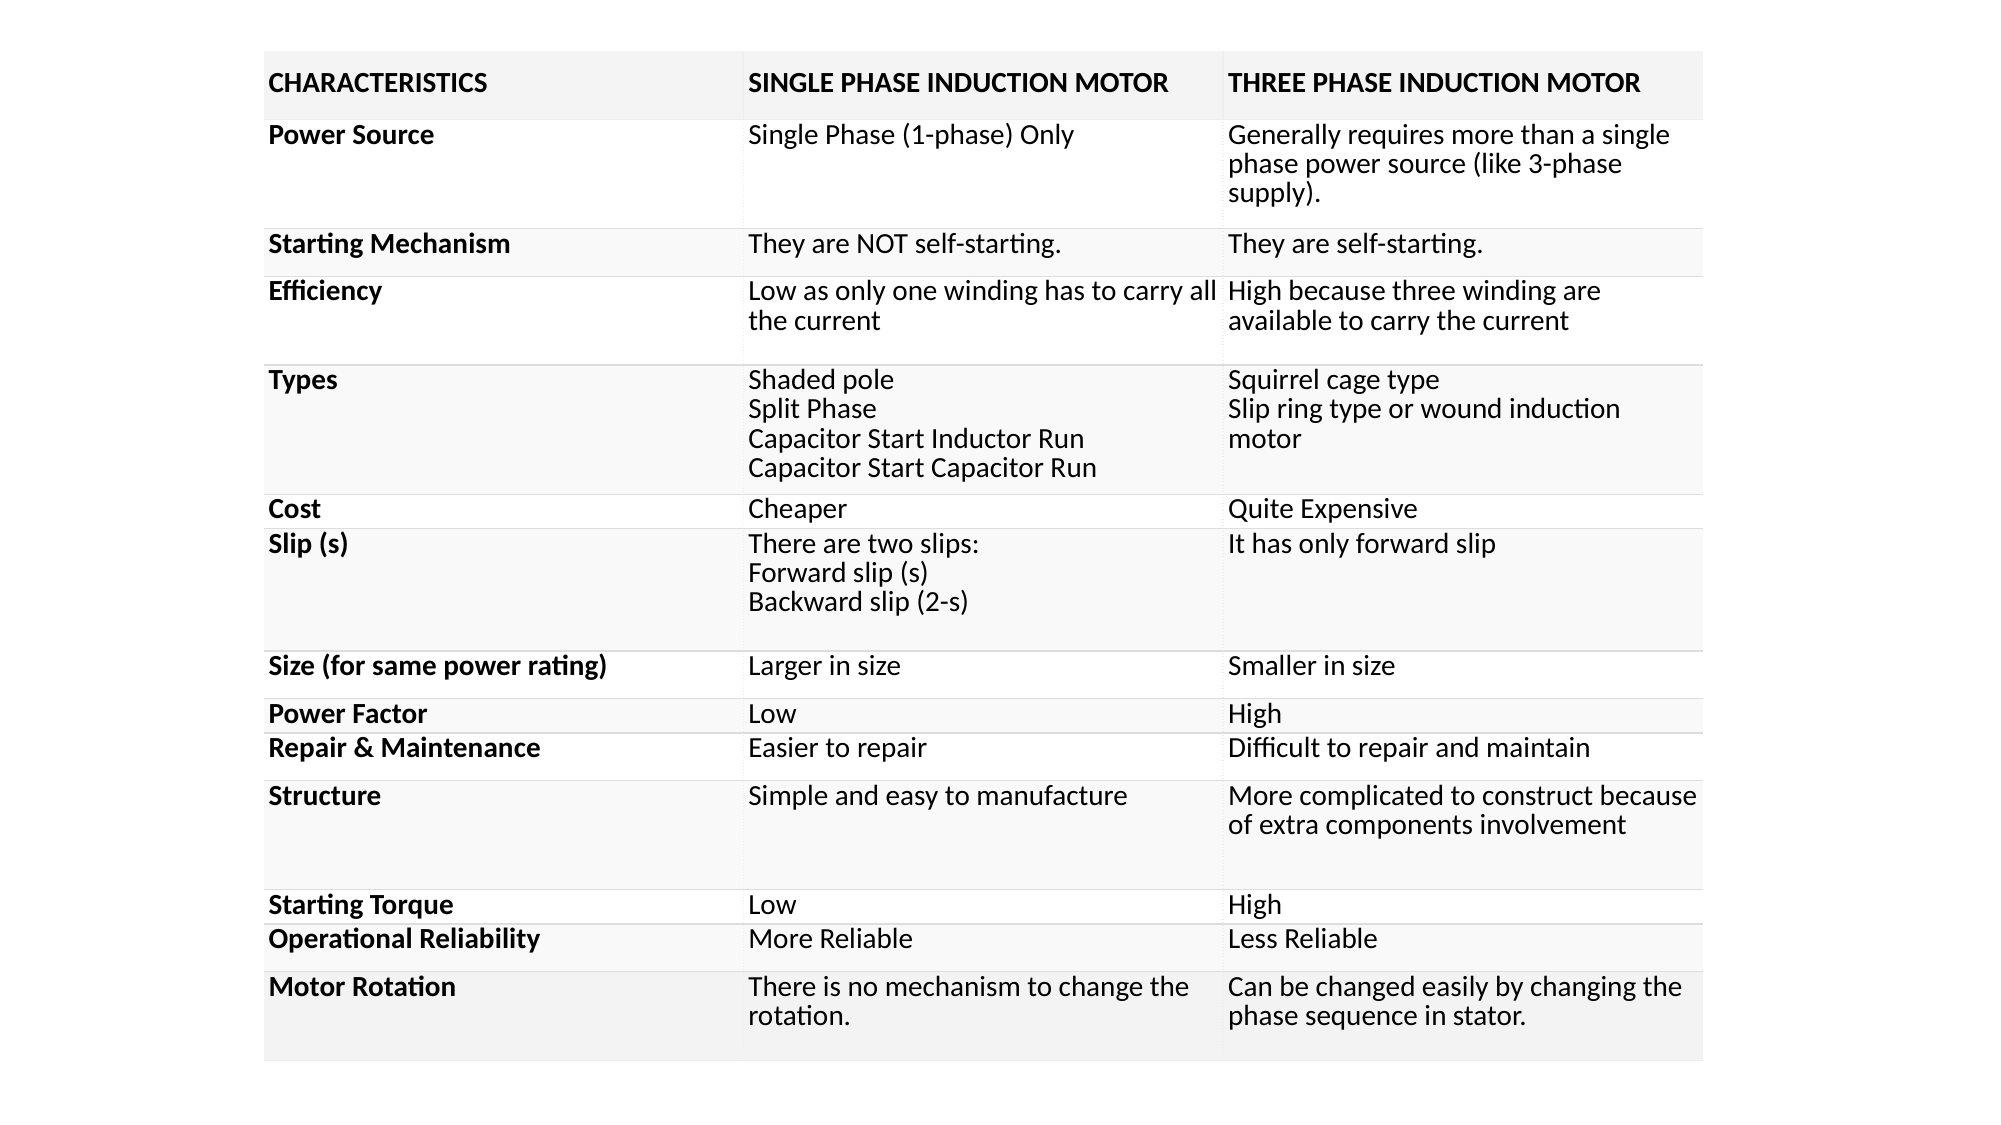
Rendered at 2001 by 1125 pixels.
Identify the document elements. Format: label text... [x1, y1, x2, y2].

table_cell High [1223, 890, 1703, 923]
table_cell Types [264, 366, 743, 494]
table_cell High because three winding are available to carry the current [1223, 277, 1703, 364]
table_cell Starting Mechanism [264, 229, 743, 276]
table_cell Generally requires more than a single phase power source (like 3-phase supply). [1223, 120, 1703, 228]
table_cell Low [743, 699, 1223, 732]
table_cell Quite Expensive [1223, 495, 1703, 528]
table_cell Squirrel cage type Slip ring type or wound induction motor [1223, 366, 1703, 494]
table_cell Less Reliable [1223, 925, 1703, 971]
table_cell There is no mechanism to change the rotation. [743, 972, 1223, 1060]
table_cell Motor Rotation [264, 972, 743, 1060]
table_cell Slip (s) [264, 529, 743, 650]
table_cell Difficult to repair and maintain [1223, 734, 1703, 780]
table_cell Low [743, 890, 1223, 923]
table_cell There are two slips: Forward slip (s) Backward slip (2-s) [743, 529, 1223, 650]
table_cell Starting Torque [264, 890, 743, 923]
table_cell Simple and easy to manufacture [743, 781, 1223, 889]
table_header CHARACTERISTICS [264, 51, 743, 119]
table_cell Power Factor [264, 699, 743, 732]
table_cell Easier to repair [743, 734, 1223, 780]
table_cell Size (for same power rating) [264, 652, 743, 698]
table_cell Shaded pole Split Phase Capacitor Start Inductor Run Capacitor Start Capacitor Run [743, 366, 1223, 494]
table_cell They are NOT self-starting. [743, 229, 1223, 276]
table_cell Low as only one winding has to carry all the current [743, 277, 1223, 364]
table_header THREE PHASE INDUCTION MOTOR [1224, 51, 1703, 119]
table_cell Smaller in size [1223, 652, 1703, 698]
table_cell More complicated to construct because of extra components involvement [1223, 781, 1703, 889]
table_cell Larger in size [743, 652, 1223, 698]
table_cell Power Source [264, 120, 743, 228]
table_cell Can be changed easily by changing the phase sequence in stator. [1223, 972, 1703, 1060]
table_header SINGLE PHASE INDUCTION MOTOR [744, 51, 1222, 119]
table_cell Operational Reliability [264, 925, 743, 971]
table_cell Repair & Maintenance [264, 734, 743, 780]
table_cell They are self-starting. [1223, 229, 1703, 276]
table_cell Efficiency [264, 277, 743, 364]
table_cell Cheaper [743, 495, 1223, 528]
table_cell More Reliable [743, 925, 1223, 971]
table_cell Structure [264, 781, 743, 889]
table_cell It has only forward slip [1223, 529, 1703, 650]
table_cell Single Phase (1-phase) Only [743, 120, 1223, 228]
table_cell Cost [264, 495, 743, 528]
table_cell High [1223, 699, 1703, 732]
